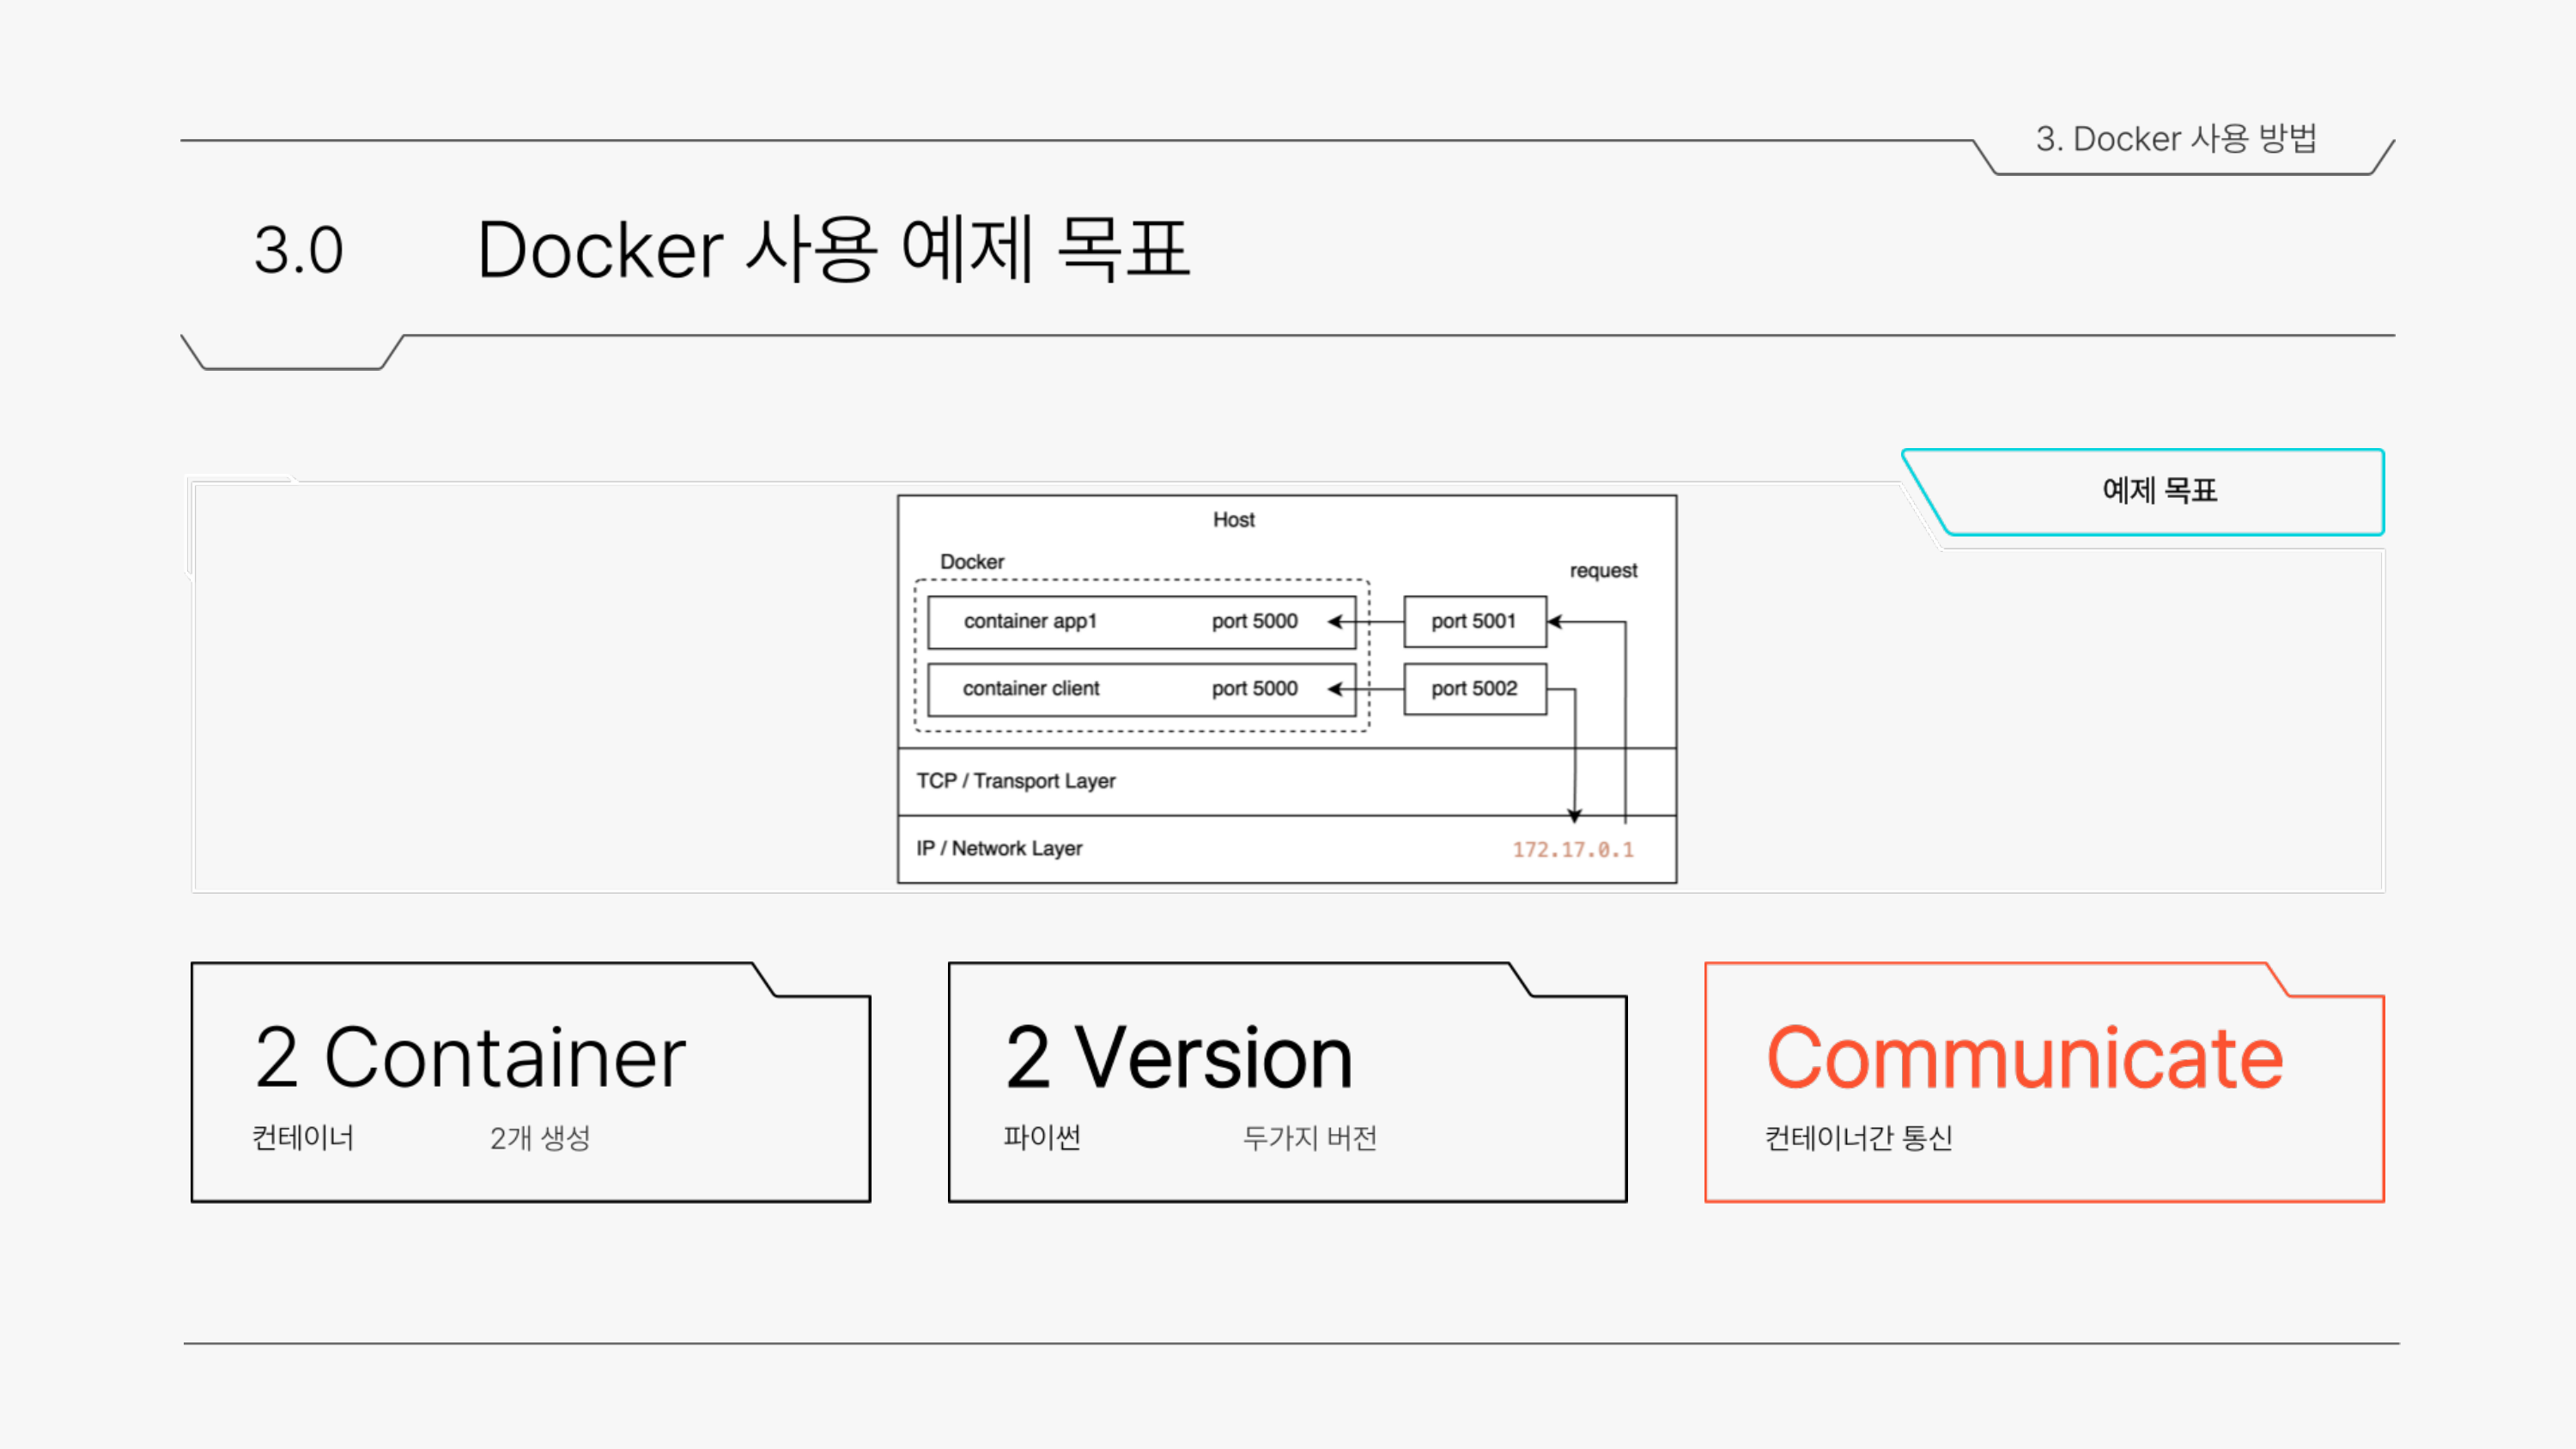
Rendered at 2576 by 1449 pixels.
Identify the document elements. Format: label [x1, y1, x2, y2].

picture [191, 961, 872, 1204]
picture [184, 448, 2387, 894]
picture [180, 101, 2396, 376]
picture [947, 961, 1628, 1204]
picture [1704, 942, 2385, 1204]
